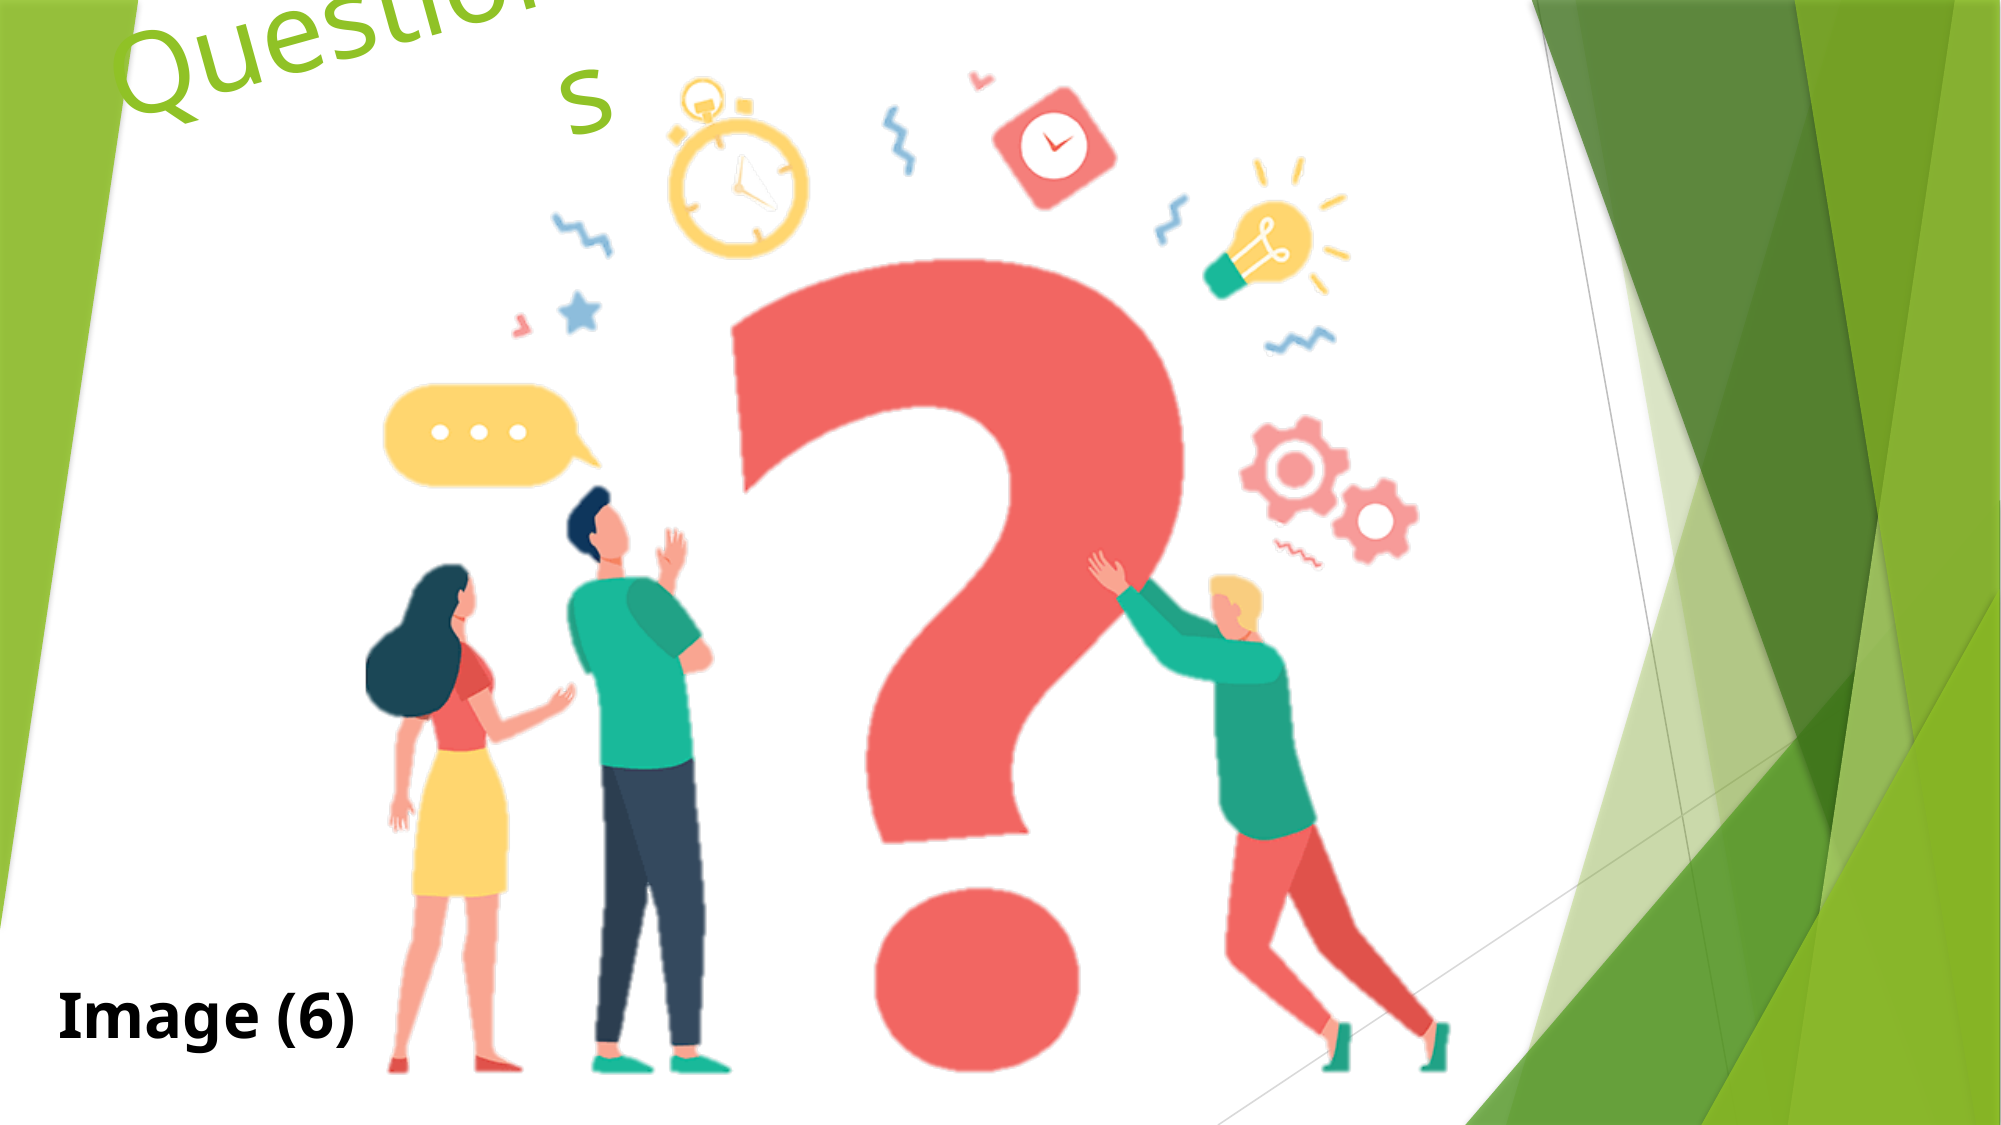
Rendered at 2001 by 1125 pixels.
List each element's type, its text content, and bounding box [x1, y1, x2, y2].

title Questions [375, 0, 620, 63]
text_box Image (6) [43, 967, 347, 1061]
picture [352, 64, 1478, 1094]
title Questions [99, 70, 347, 288]
